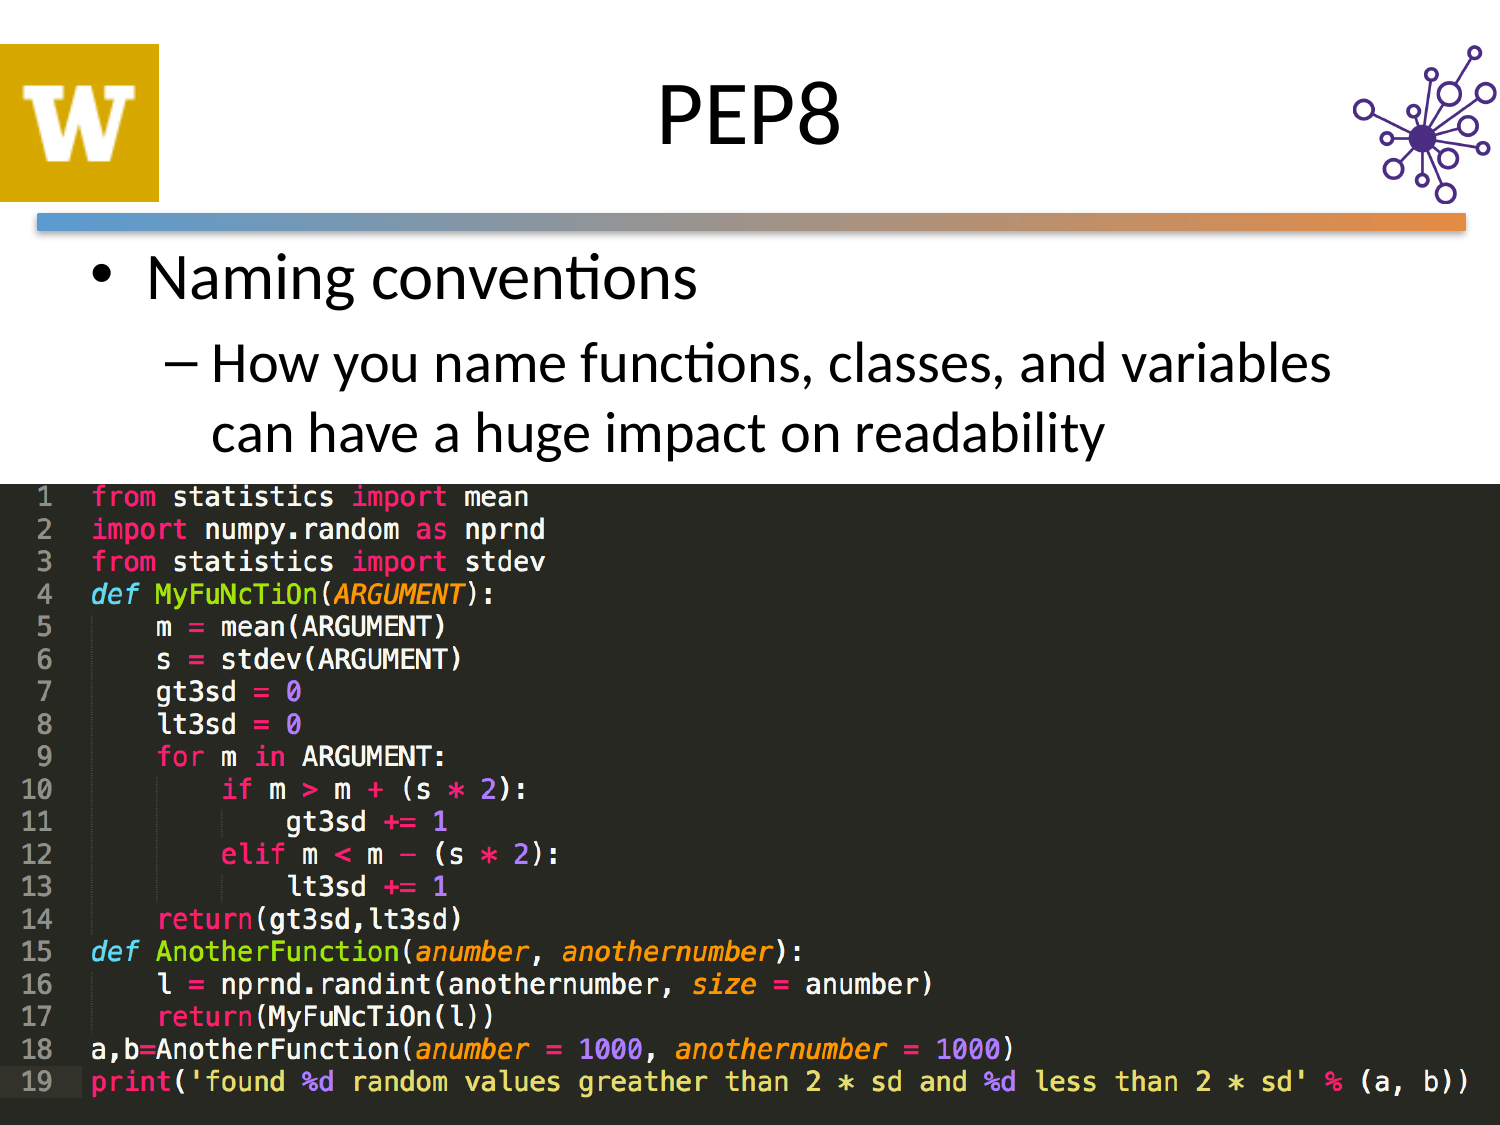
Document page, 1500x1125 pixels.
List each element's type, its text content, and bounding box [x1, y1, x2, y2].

picture [1425, 45, 1497, 204]
picture [0, 483, 1500, 1125]
title PEP8 [75, 45, 1425, 224]
list Naming conventions How you name functions, classes, and variables can have a huge impact on readability [75, 224, 1425, 482]
picture [0, 44, 159, 202]
